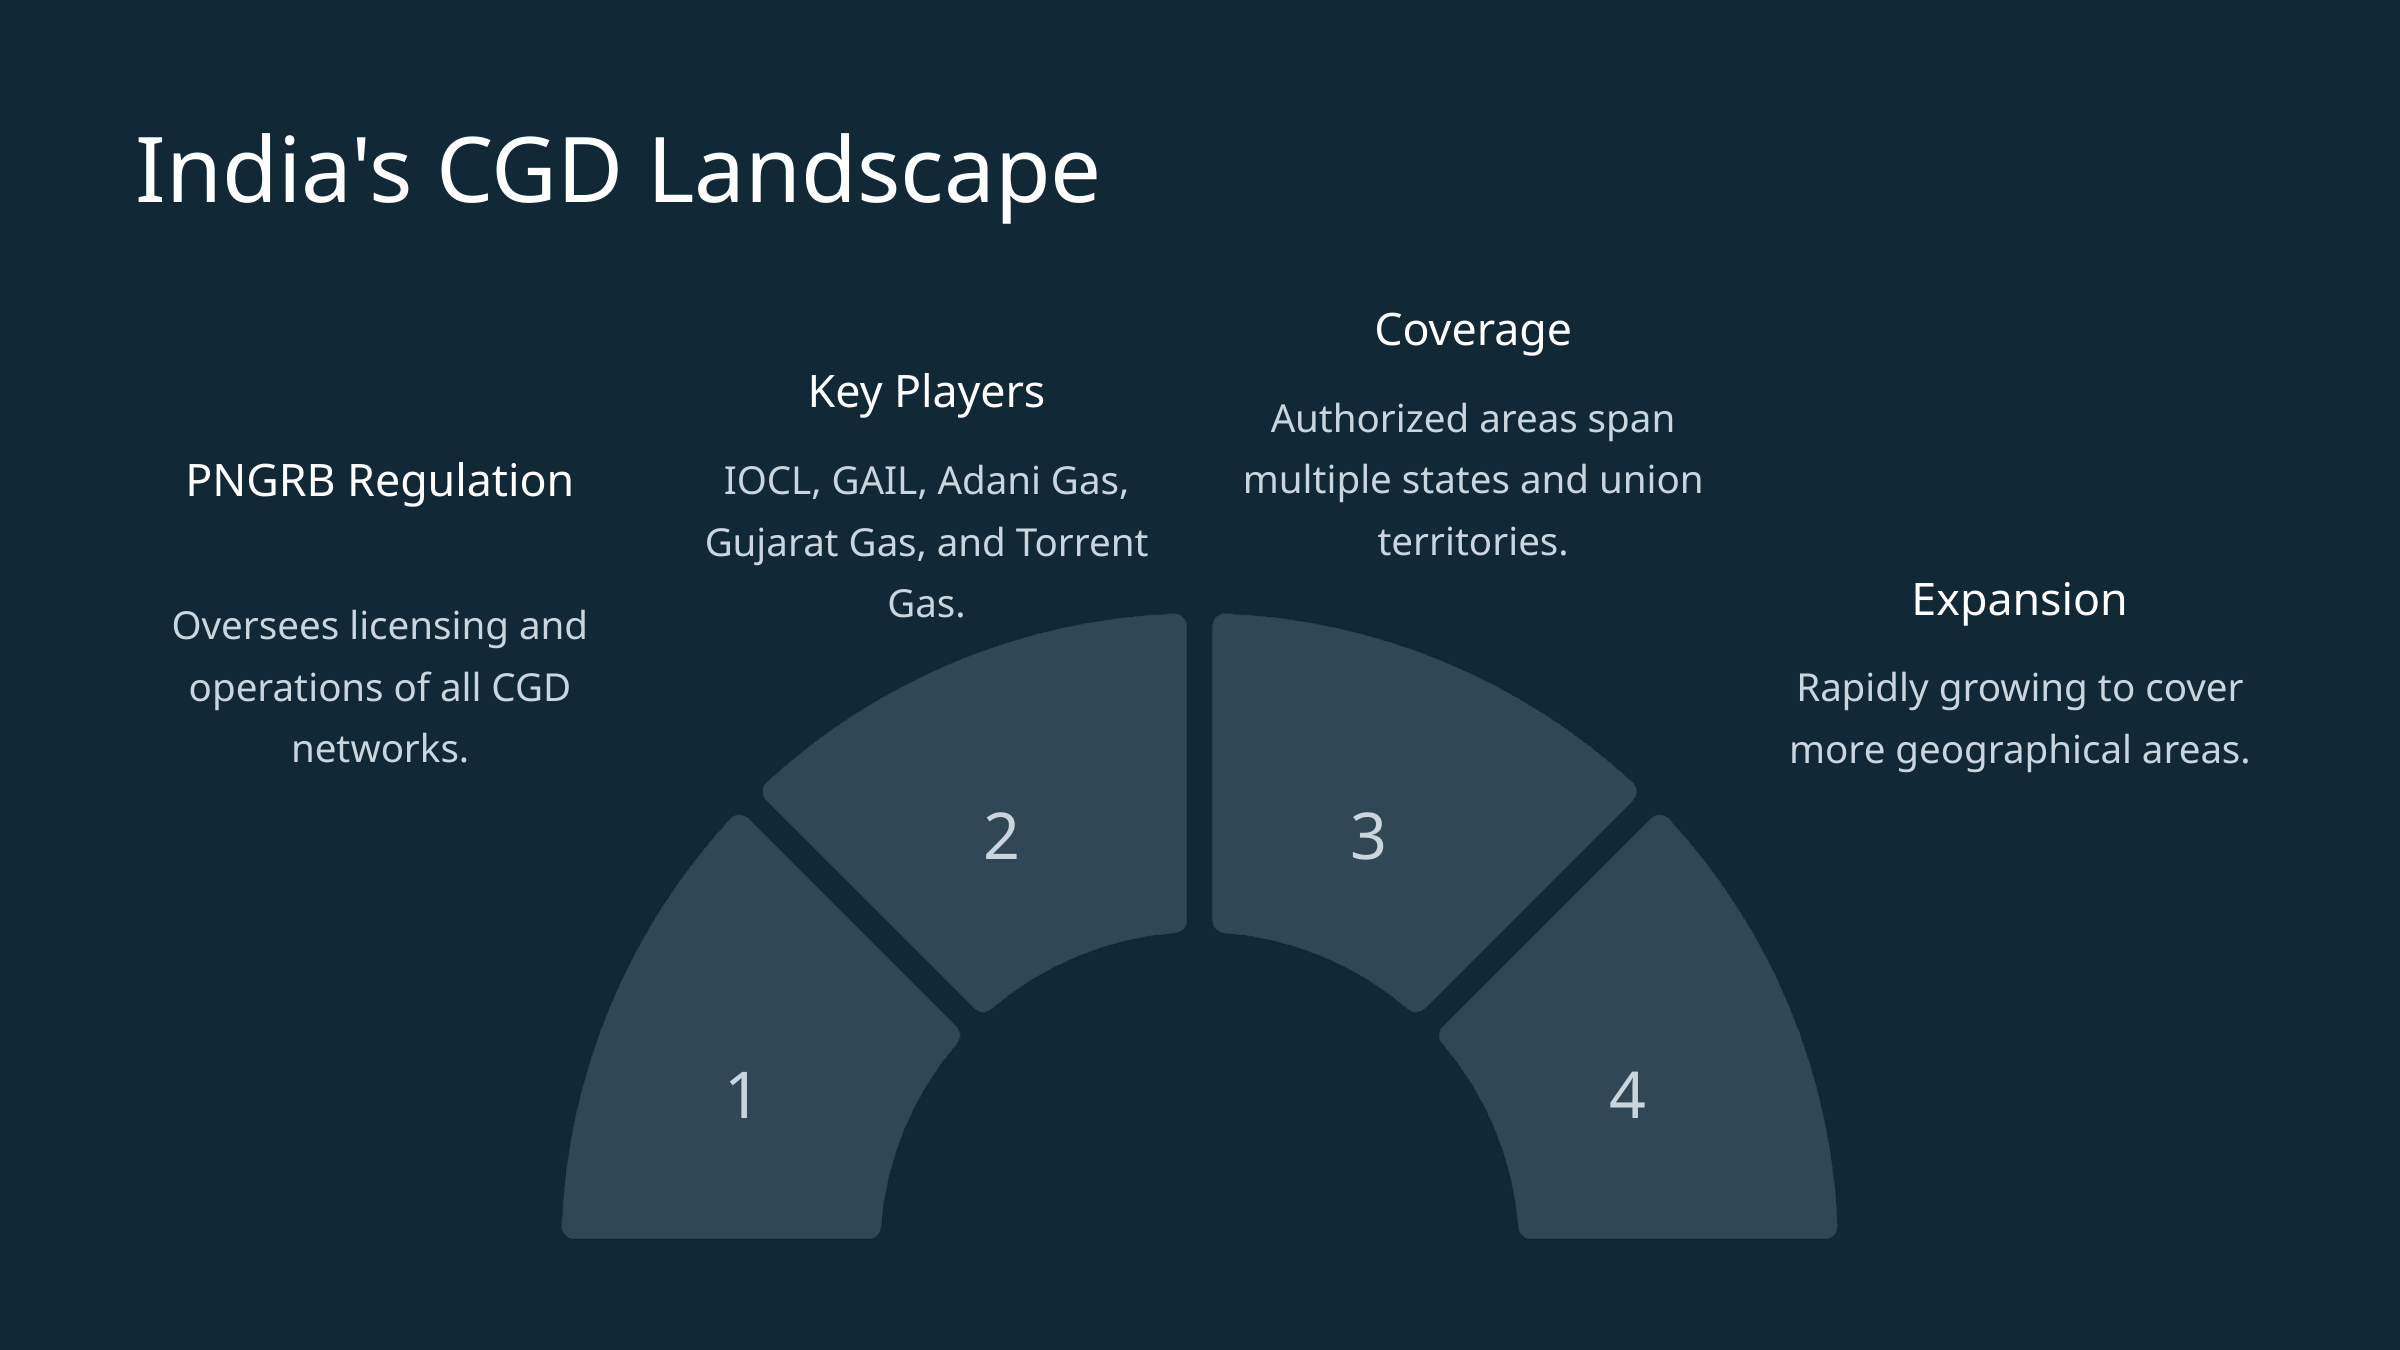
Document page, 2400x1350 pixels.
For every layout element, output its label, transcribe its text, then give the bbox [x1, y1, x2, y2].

text_box Oversees licensing and operations of all CGD networks. [135, 586, 625, 773]
picture [561, 613, 1839, 1350]
text_box India's CGD Landscape [135, 106, 1395, 221]
text_box Rapidly growing to cover more geographical areas. [1839, 648, 2265, 773]
text_box Key Players [698, 360, 1155, 418]
text_box IOCL, GAIL, Adani Gas, Gujarat Gas, and Torrent Gas. [682, 440, 1171, 565]
text_box Authorized areas span multiple states and union territories. [1229, 378, 1718, 565]
text_box Coverage [1245, 298, 1702, 356]
text_box Expansion [1791, 567, 2249, 625]
text_box PNGRB Regulation [135, 448, 625, 563]
